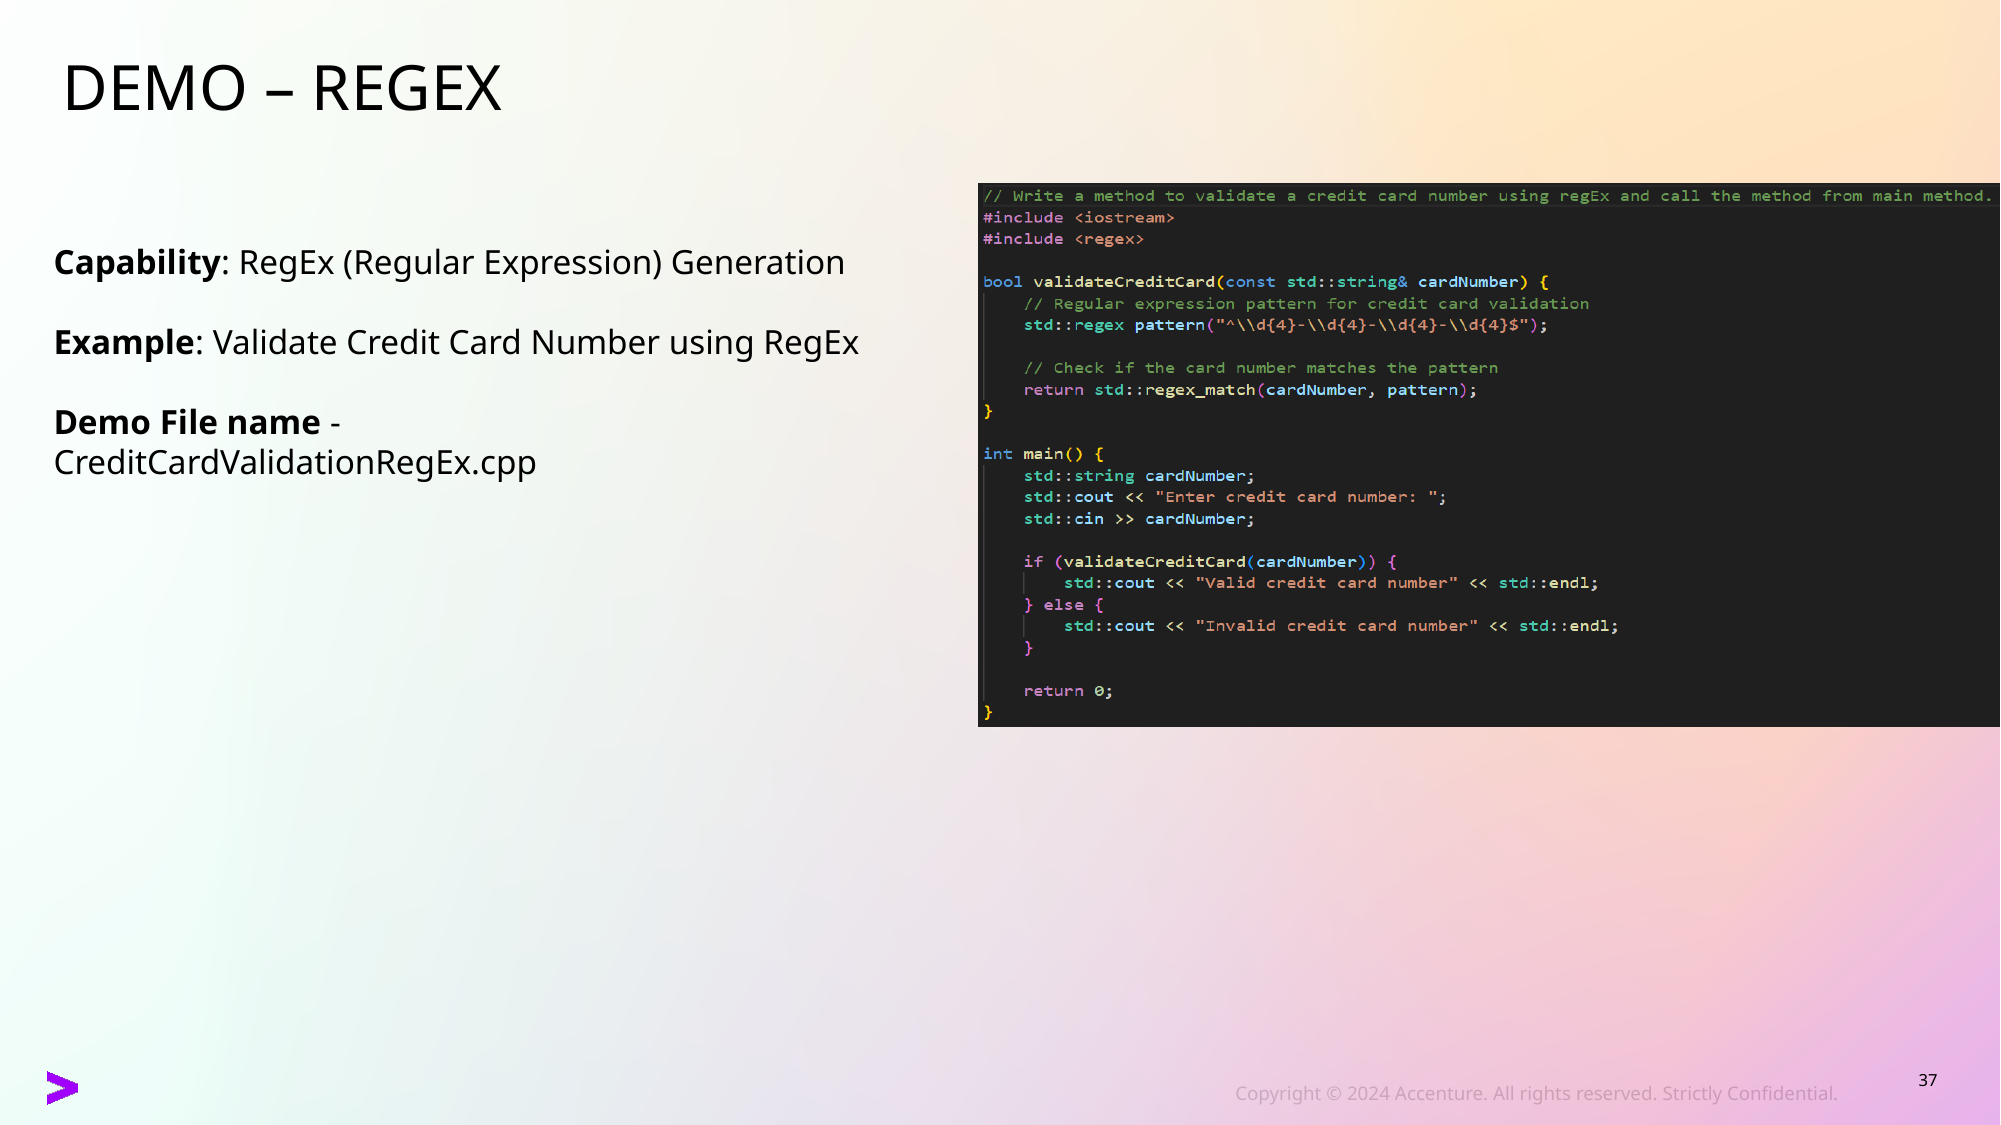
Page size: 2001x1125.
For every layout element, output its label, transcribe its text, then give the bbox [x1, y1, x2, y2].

list Demo – RegEx [62, 62, 1938, 184]
picture [978, 183, 2000, 727]
slide_number 37 [1883, 1064, 1938, 1098]
text_box Capability: RegEx (Regular Expression) Generation Example: Validate Credit Card Number using RegEx Demo File name - CreditCardValidationRegEx.cpp [53, 241, 930, 529]
table_cell Create code snippet for a newly created file or project [0, 0, 2000, 1125]
picture [47, 1071, 78, 1105]
